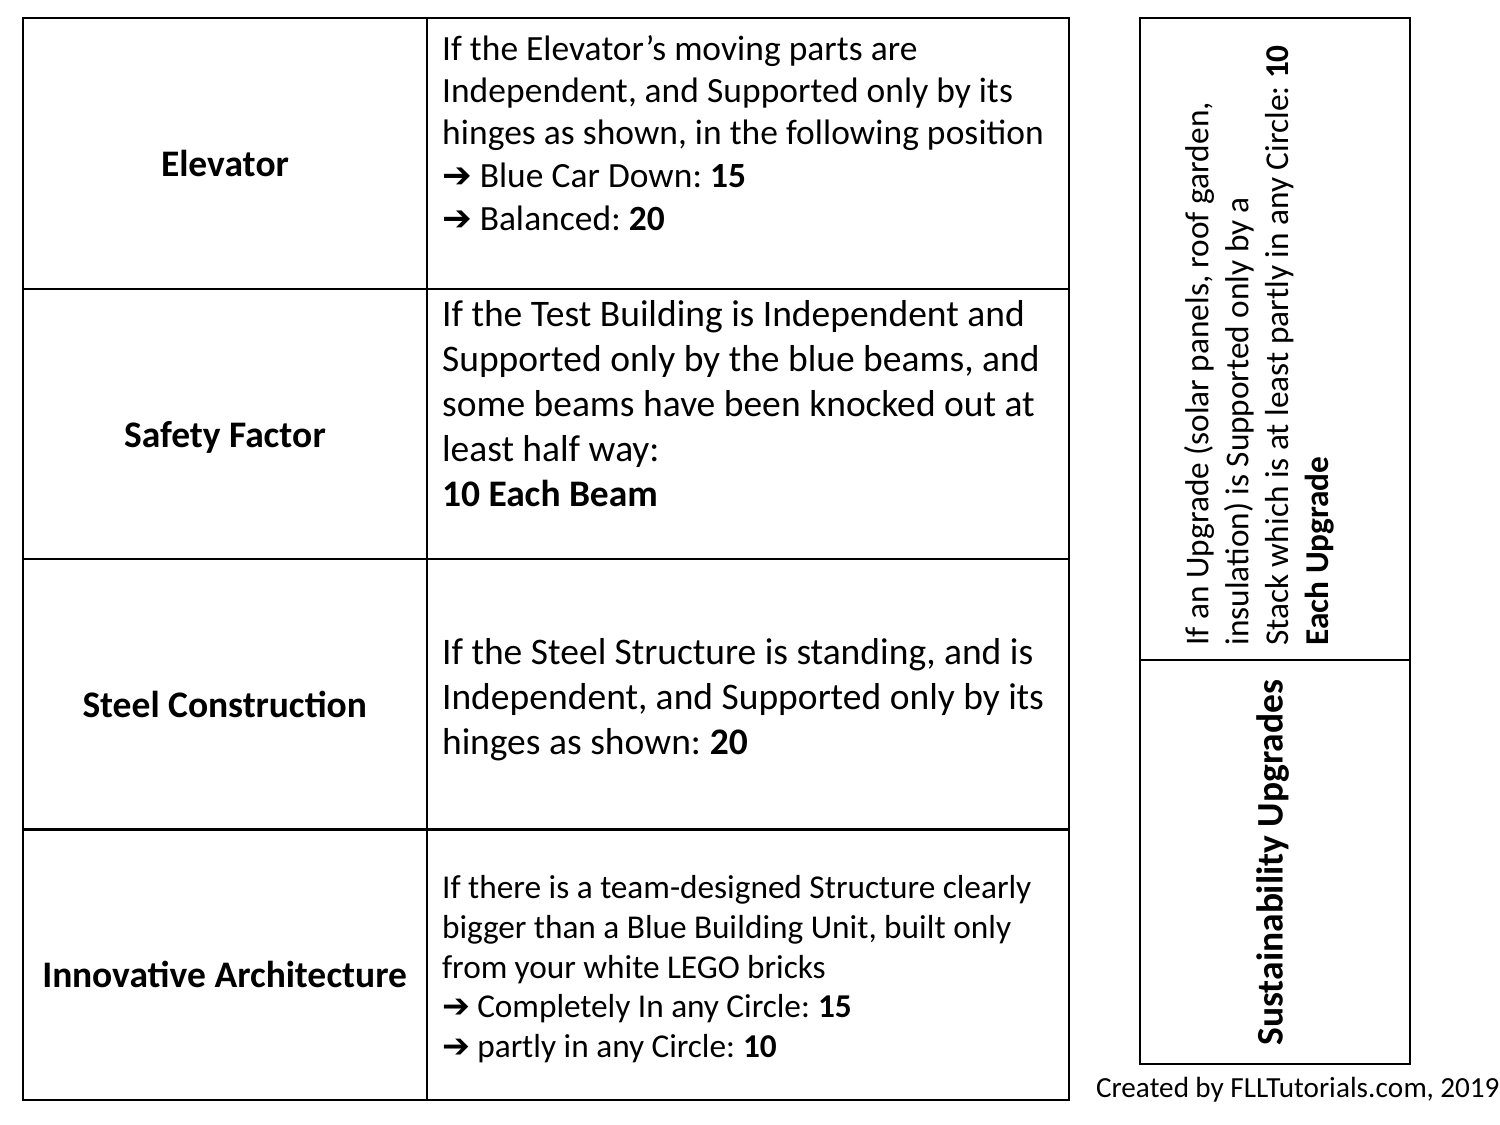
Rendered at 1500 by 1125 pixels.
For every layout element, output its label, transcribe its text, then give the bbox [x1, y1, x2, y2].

text_box Elevator [22, 131, 426, 192]
text_box [1298, 661, 1411, 1061]
text_box [22, 1003, 426, 1101]
text_box If the Elevator’s moving parts are Independent, and Supported only by its hinges as shown, in the following position ➔ Blue Car Down: 15 ➔ Balanced: 20 [426, 17, 1070, 288]
text_box If an Upgrade (solar panels, roof garden, insulation) is Supported only by a Stack which is at least partly in any Circle: 10 Each Upgrade [1139, 17, 1411, 661]
text_box [22, 828, 426, 943]
text_box Sustainability Upgrades [1237, 661, 1298, 1065]
text_box [22, 288, 426, 402]
text_box Steel Construction [22, 672, 426, 733]
text_box If the Steel Structure is standing, and is Independent, and Supported only by its hinges as shown: 20 [426, 558, 1070, 828]
text_box [1139, 661, 1237, 1061]
text_box Created by FLLTutorials.com, 2019 [1081, 1061, 1500, 1111]
text_box [22, 558, 426, 672]
text_box [22, 462, 426, 558]
text_box [22, 17, 426, 131]
text_box Safety Factor [22, 402, 426, 462]
text_box Innovative Architecture [22, 943, 426, 1003]
text_box If the Test Building is Independent and Supported only by the blue beams, and some beams have been knocked out at least half way: 10 Each Beam [426, 288, 1070, 558]
text_box If there is a team-designed Structure clearly bigger than a Blue Building Unit, built only from your white LEGO bricks ➔ Completely In any Circle: 15 ➔ partly in any Circle: 10 [426, 828, 1070, 1101]
text_box [22, 733, 426, 828]
text_box [22, 192, 426, 288]
